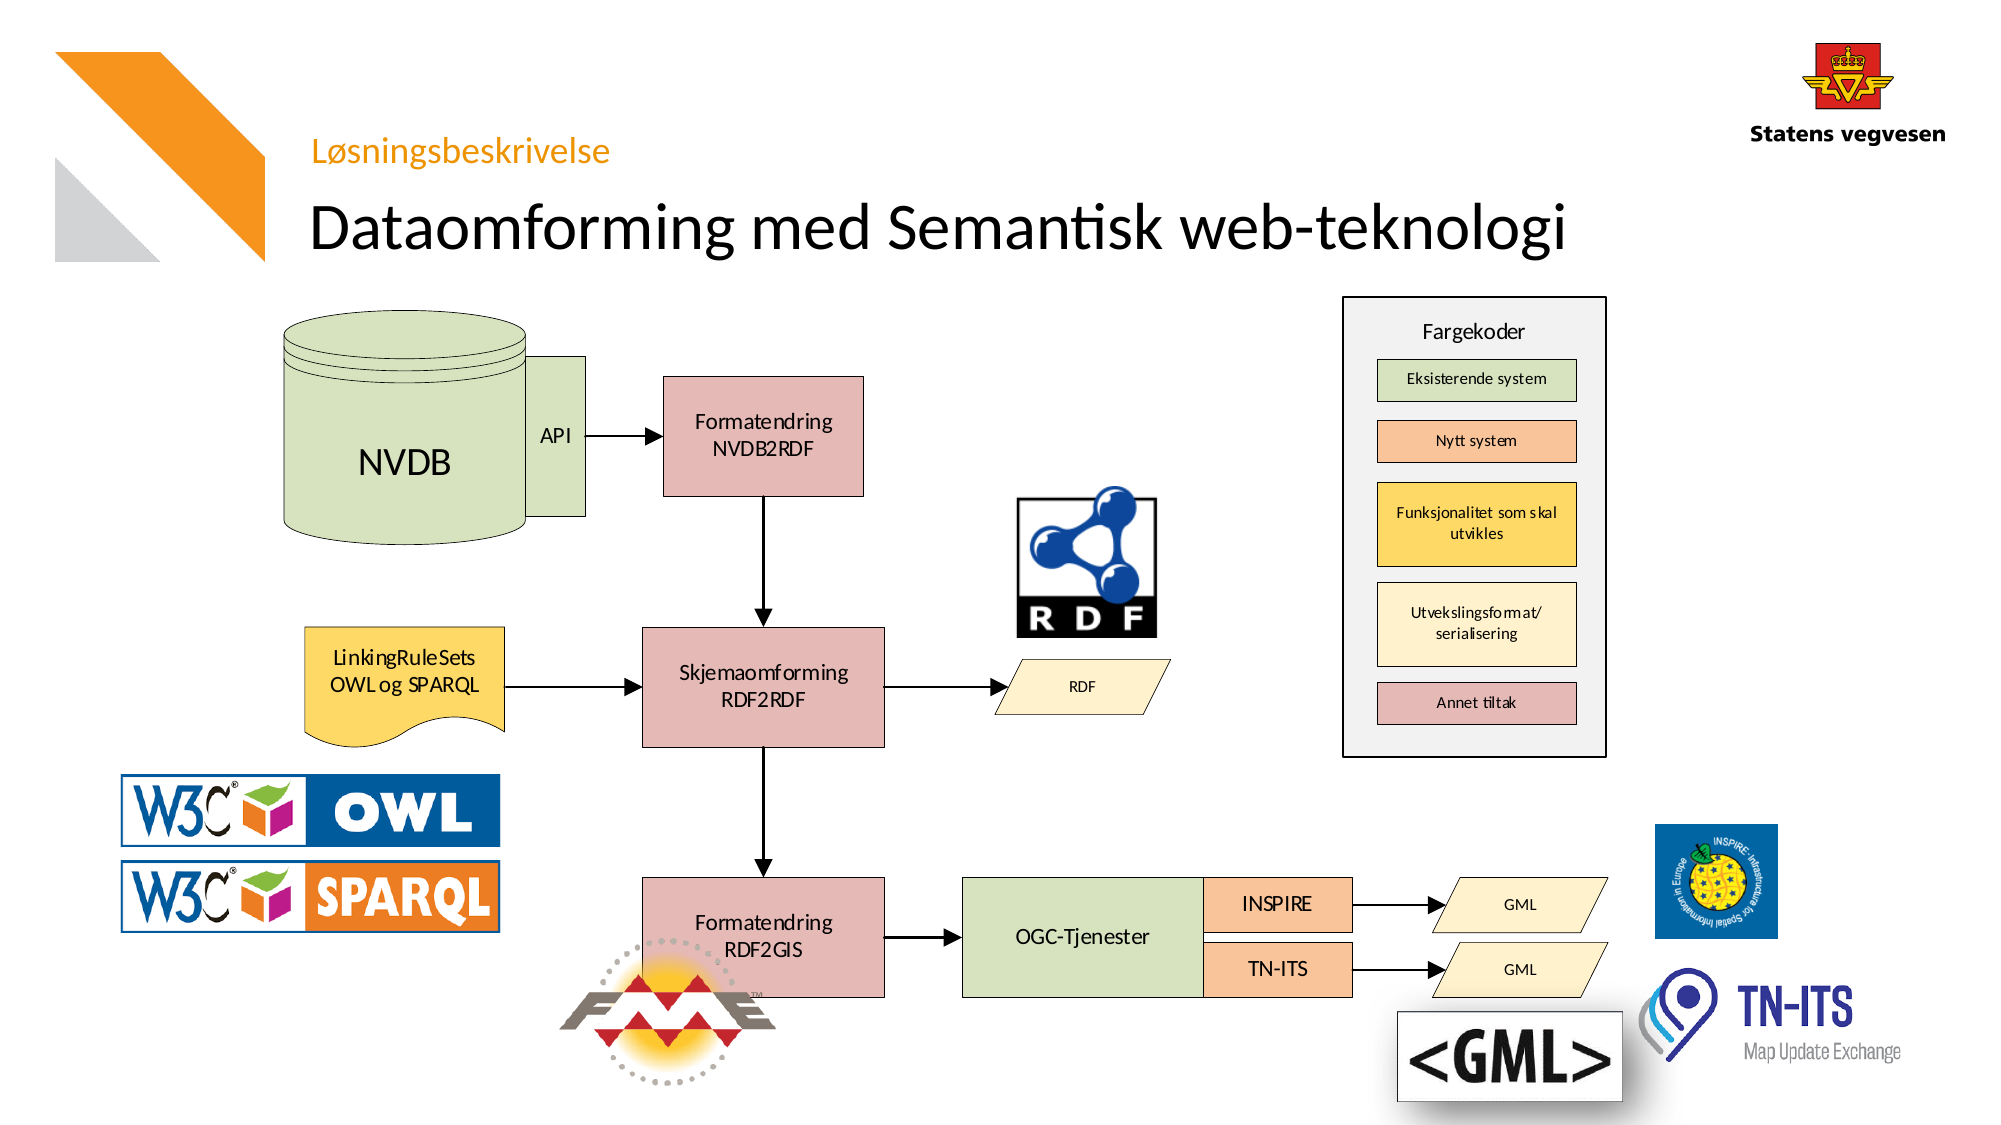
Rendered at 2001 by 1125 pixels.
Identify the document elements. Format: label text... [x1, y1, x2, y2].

title Dataomforming med Semantisk web-teknologi [309, 182, 1940, 265]
picture [1397, 1011, 1623, 1102]
picture [1655, 824, 1778, 940]
picture [1751, 43, 1945, 146]
picture [114, 291, 1610, 1086]
picture [1635, 963, 1912, 1068]
subtitle Løsningsbeskrivelse [311, 125, 1942, 182]
picture [55, 52, 265, 262]
